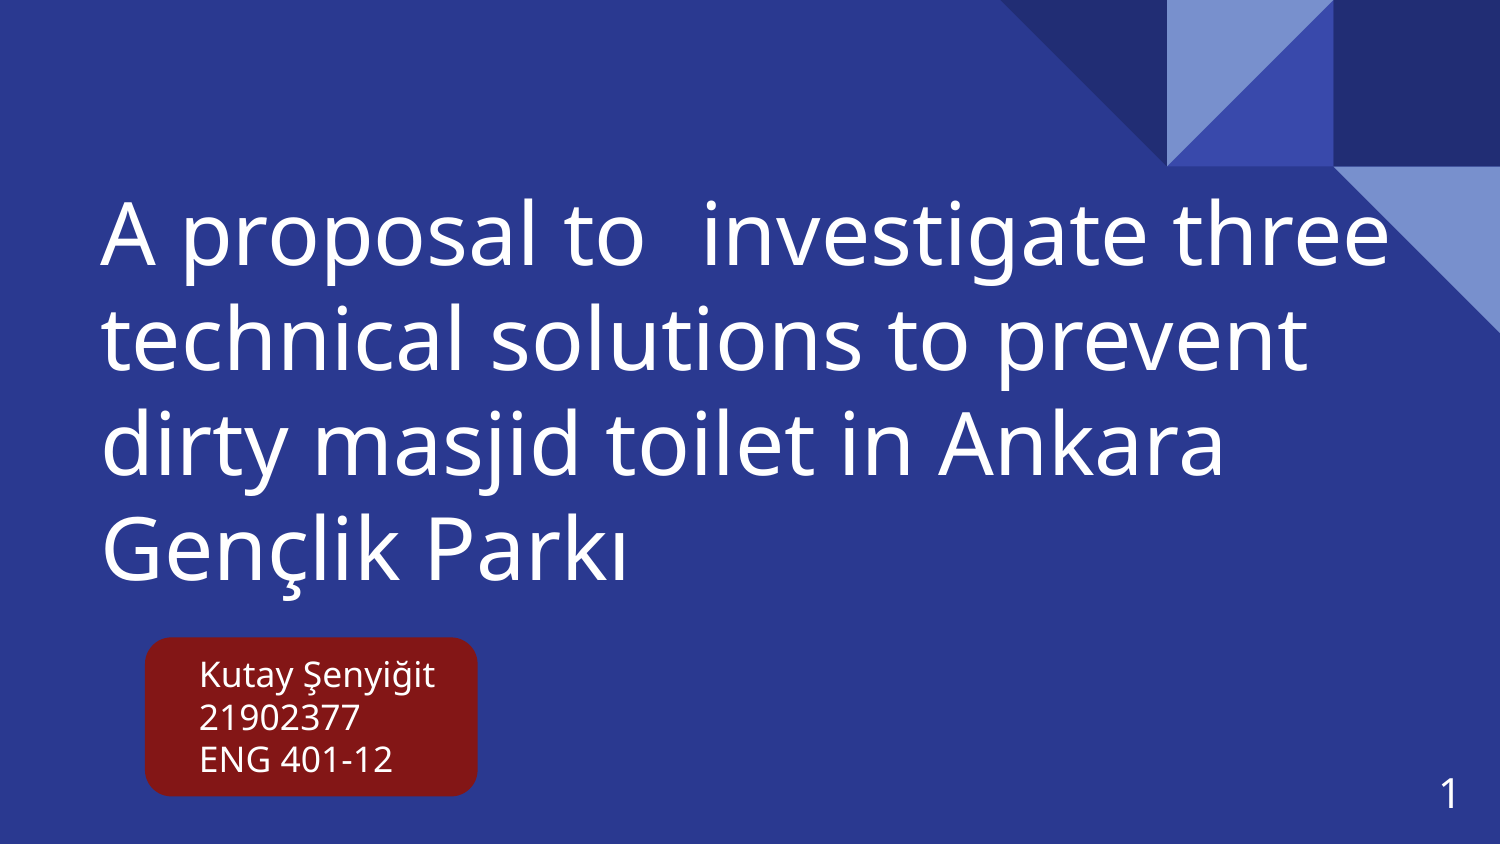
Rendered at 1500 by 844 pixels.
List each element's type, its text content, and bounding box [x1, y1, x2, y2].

text_box [471, 646, 478, 788]
text_box Kutay Şenyiğit 21902377 ENG 401-12 [184, 637, 471, 795]
text_box [144, 637, 460, 797]
slide_number ‹#› [1387, 762, 1478, 828]
title A proposal to investigate three technical solutions to prevent dirty masjid toilet in Ankara Gençlik Parkı [85, 116, 1435, 613]
